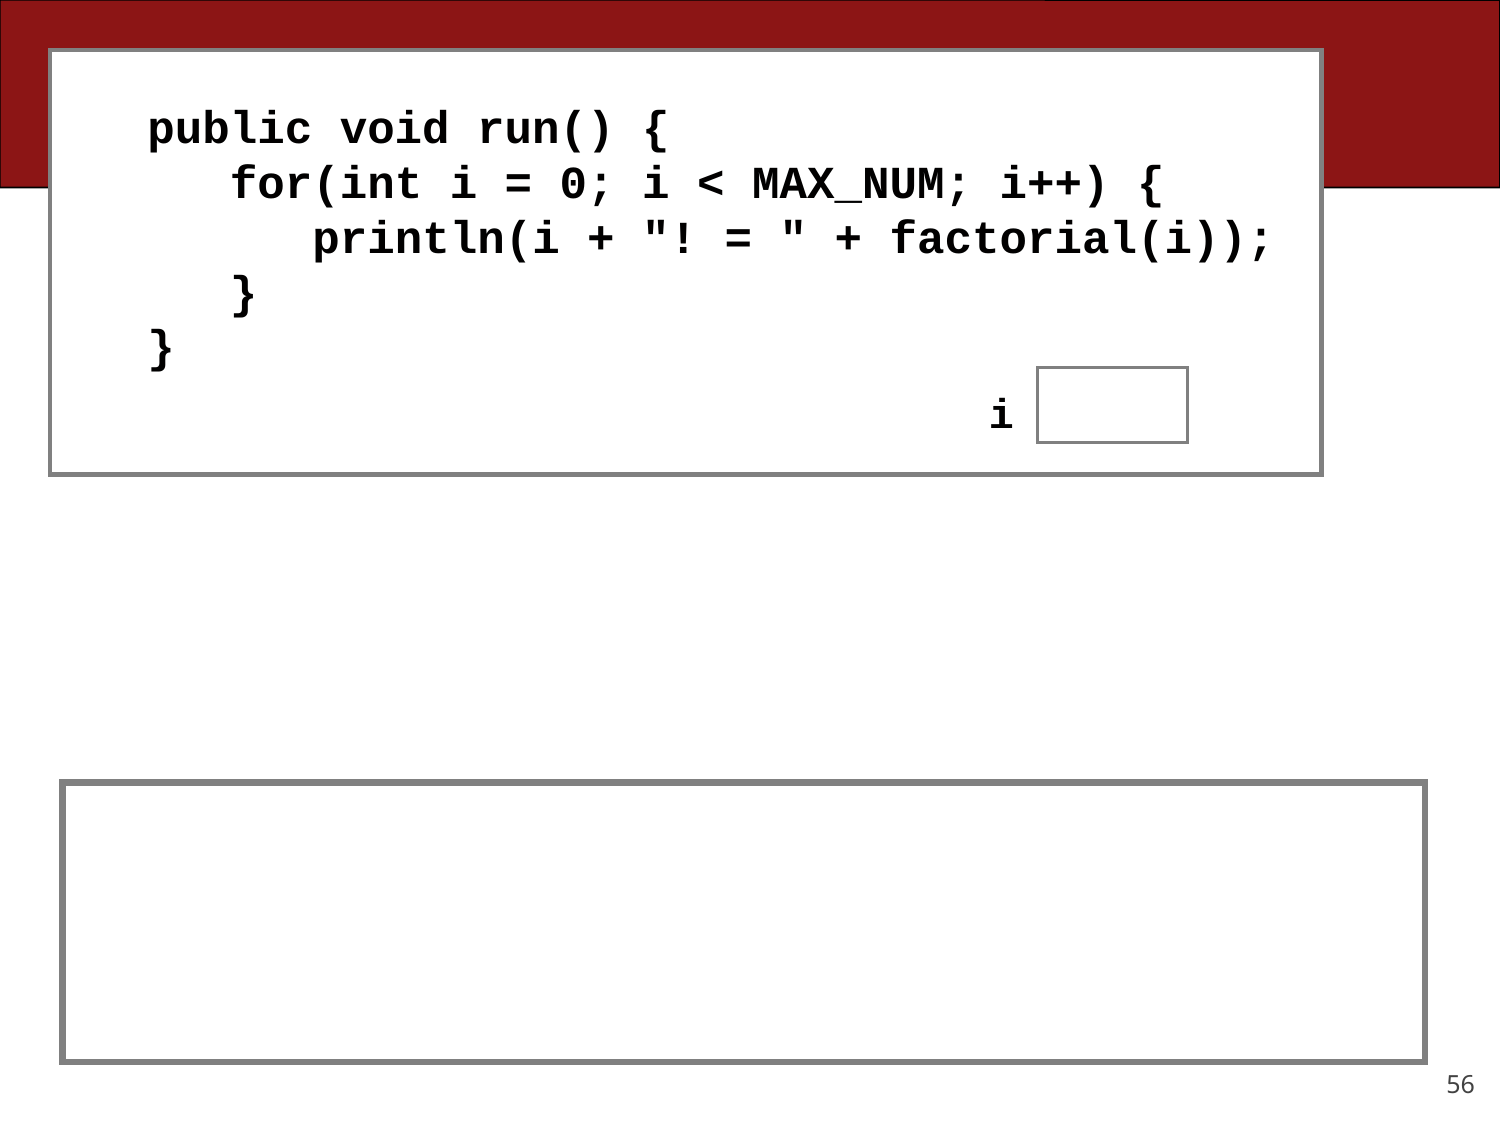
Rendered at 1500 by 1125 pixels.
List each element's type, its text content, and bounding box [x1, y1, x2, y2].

text_box i [974, 379, 1050, 445]
text_box [1037, 367, 1188, 443]
text_box [62, 782, 1425, 1063]
text_box public void run() { for(int i = 0; i < MAX_NUM; i++) { println(i + "! = " + factorial(i)); } } [49, 49, 1322, 475]
